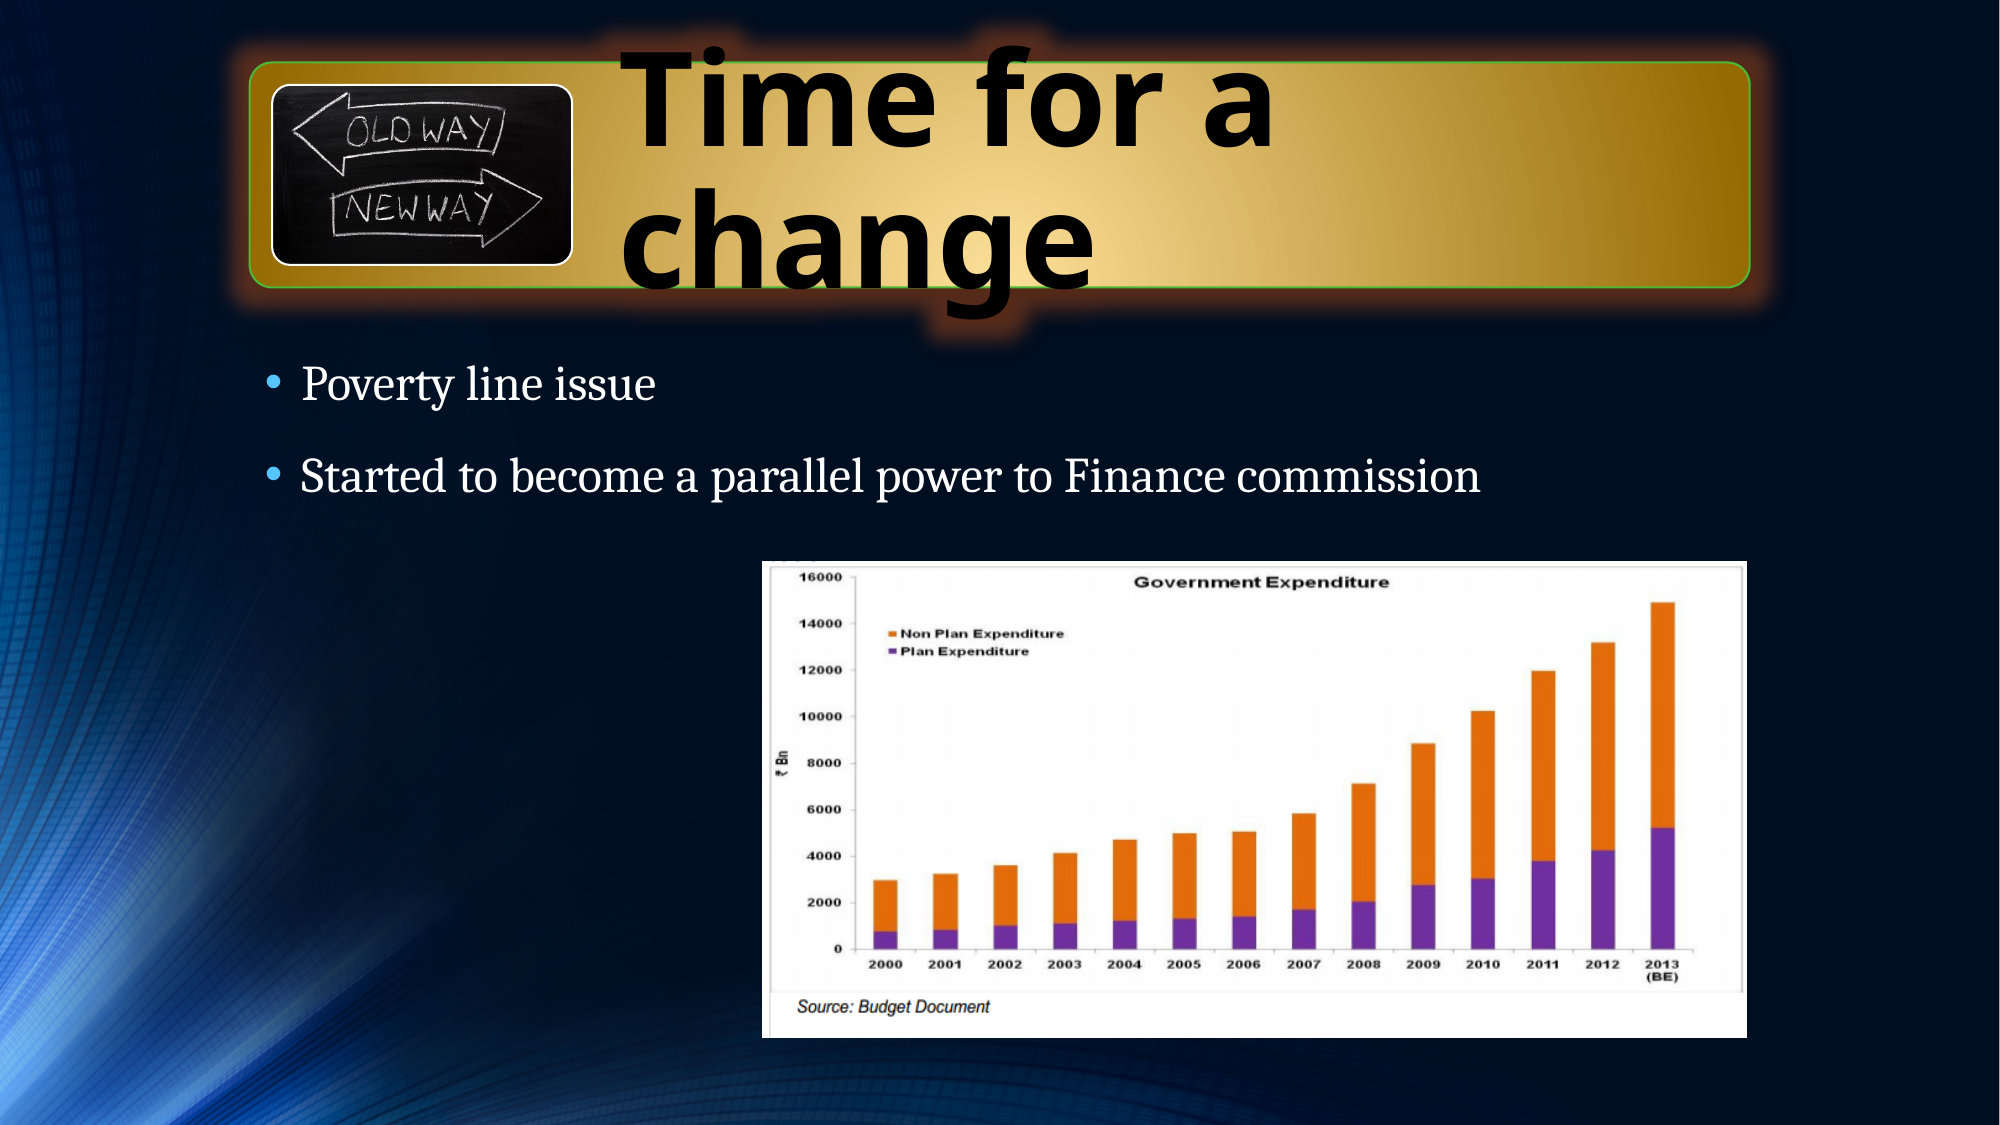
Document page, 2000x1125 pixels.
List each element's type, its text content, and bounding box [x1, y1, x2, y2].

list Poverty line issue Started to become a parallel power to Finance commission [249, 350, 1749, 1025]
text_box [249, 62, 1750, 288]
picture [0, 0, 2000, 1125]
